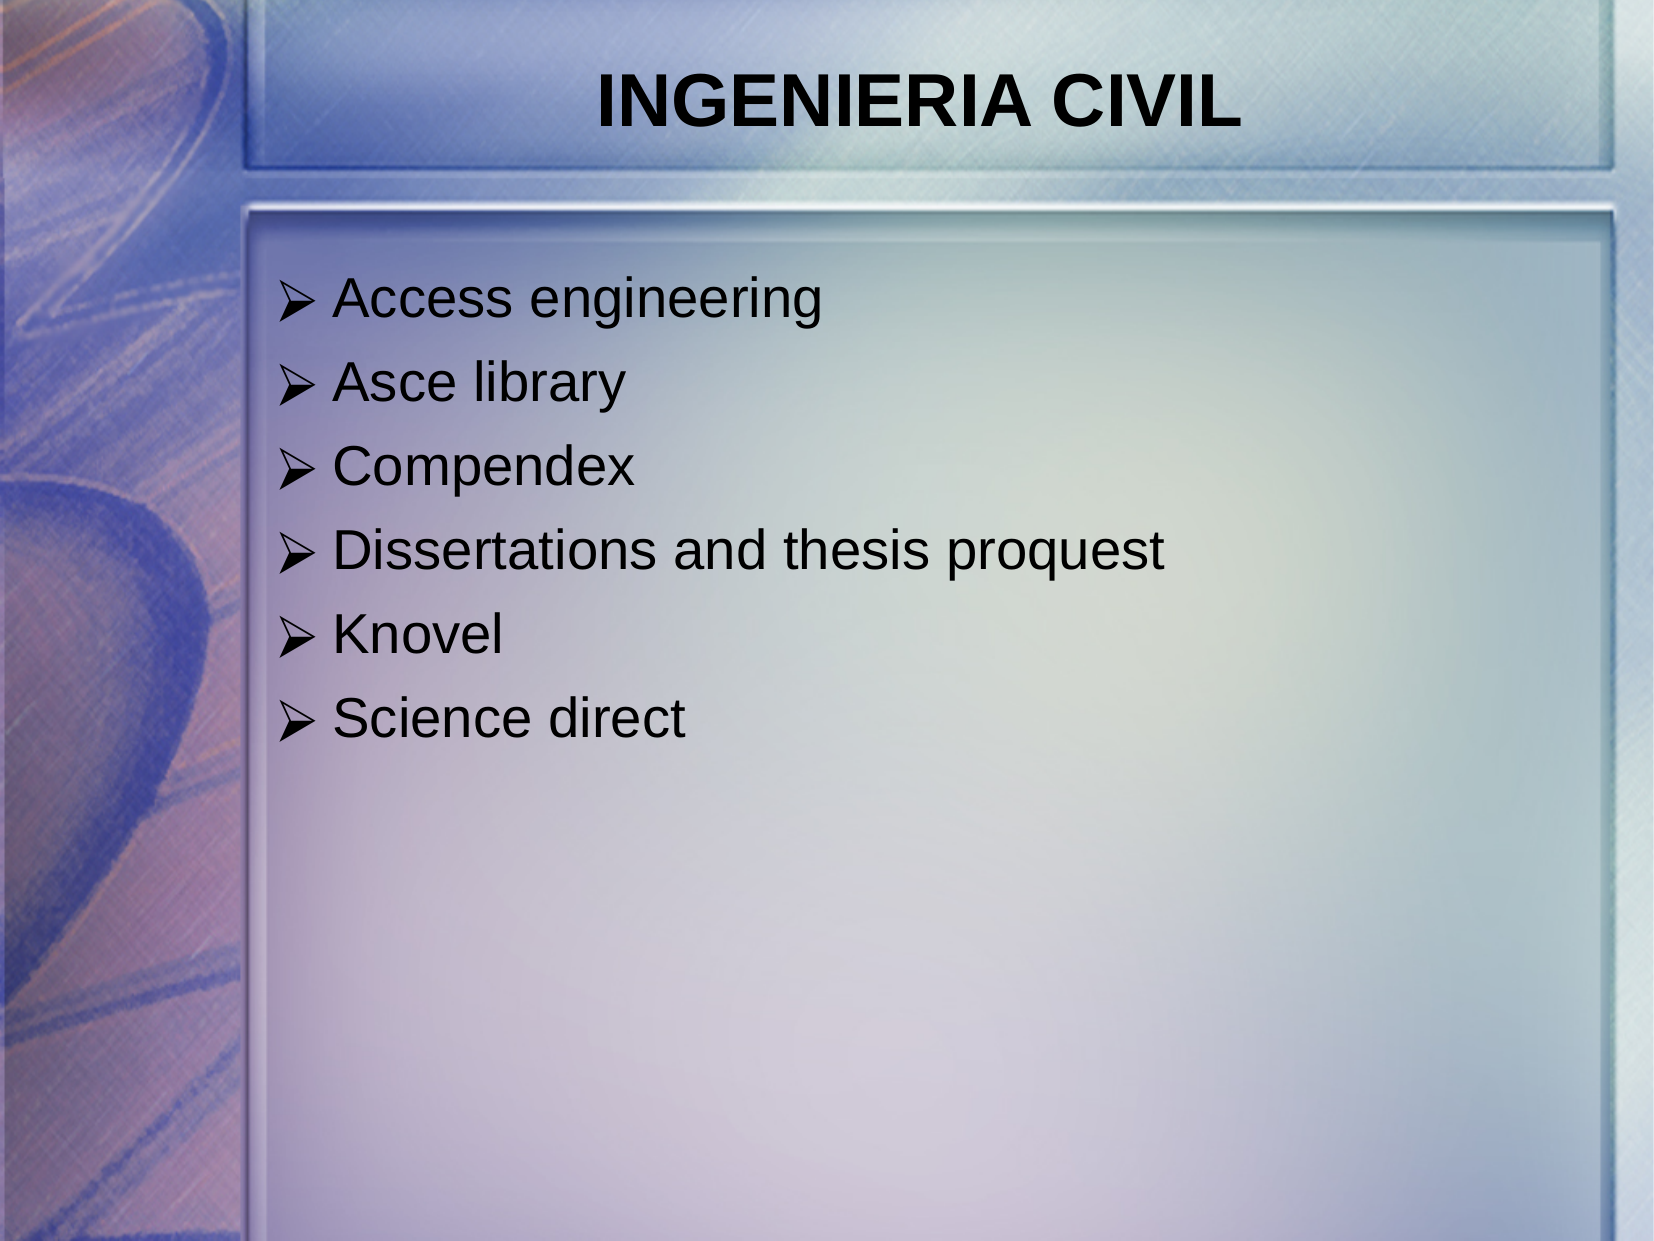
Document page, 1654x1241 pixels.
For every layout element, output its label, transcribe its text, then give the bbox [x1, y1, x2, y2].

text_box INGENIERIA CIVIL [261, 13, 1599, 180]
text_box Access engineering Asce library Compendex Dissertations and thesis proquest Knovel Science direct [261, 253, 1599, 1072]
picture [0, 0, 1654, 1241]
